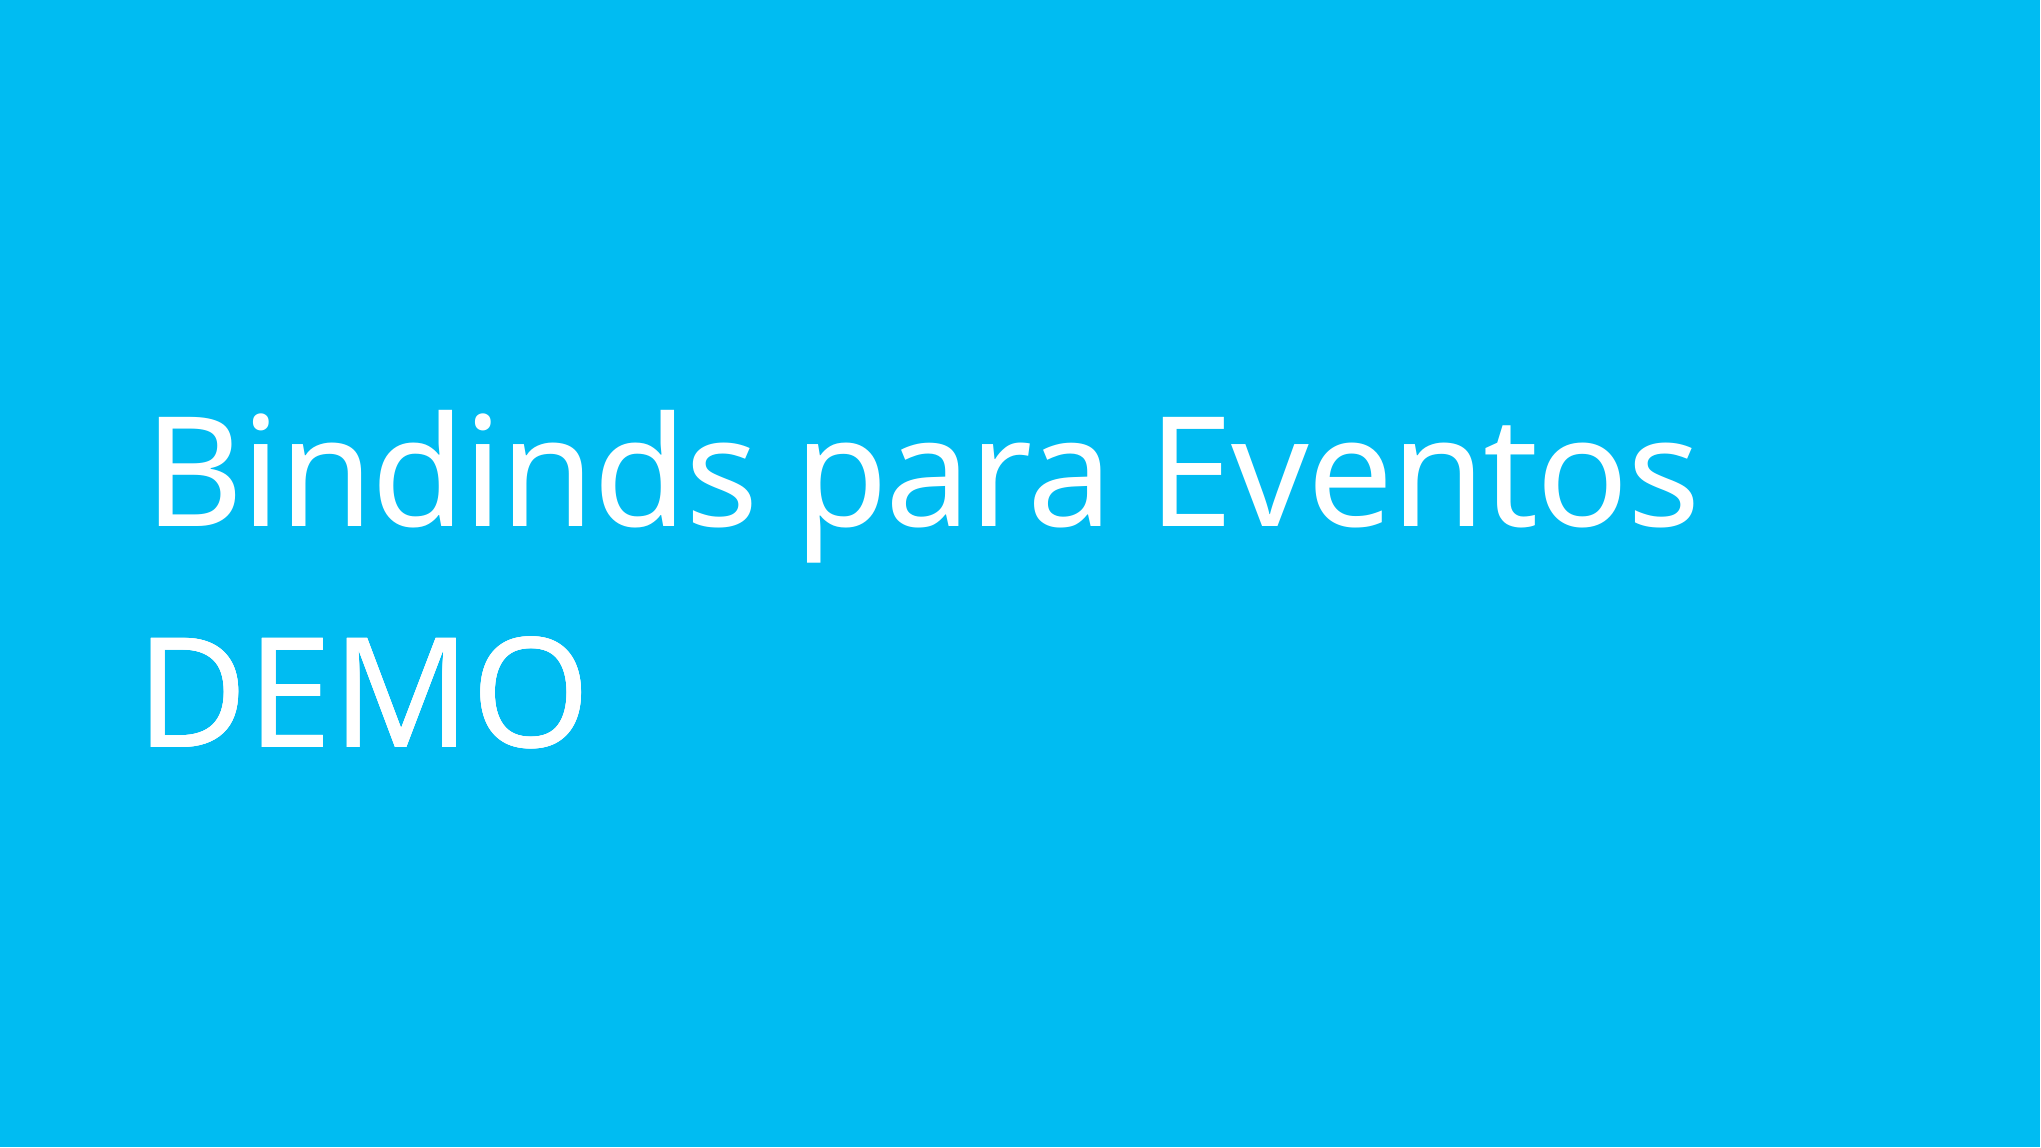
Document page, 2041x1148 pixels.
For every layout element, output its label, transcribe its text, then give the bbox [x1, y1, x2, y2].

title Bindinds para Eventos [120, 123, 1920, 575]
